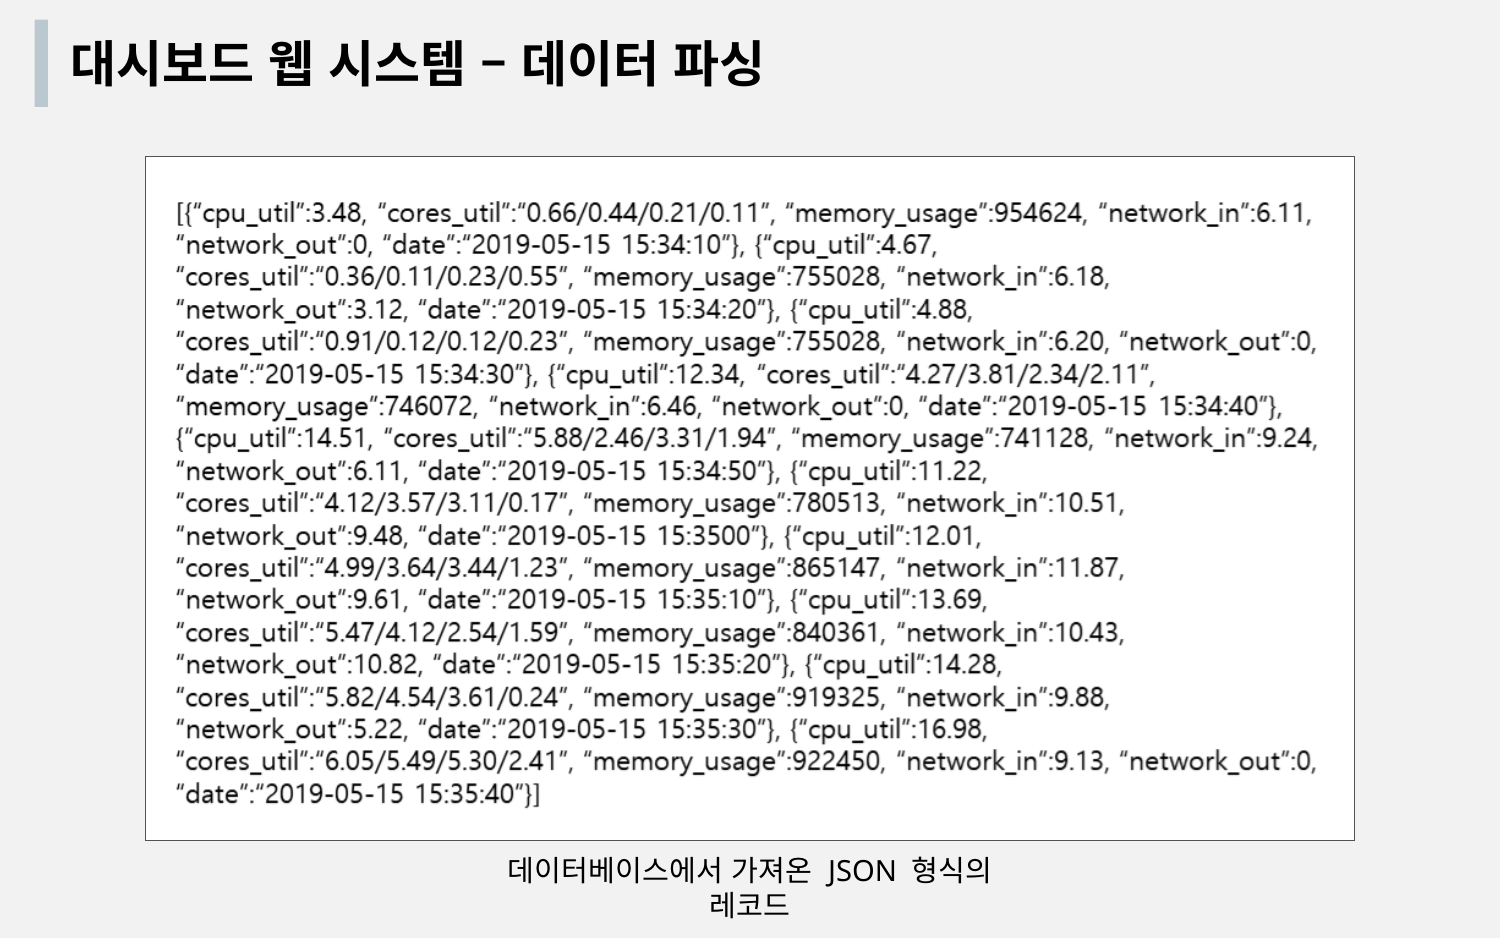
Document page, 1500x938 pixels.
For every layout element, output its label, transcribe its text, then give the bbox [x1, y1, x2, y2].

text_box 대시보드 웹 시스템 – 데이터 파싱 [55, 25, 1196, 101]
text_box [34, 19, 49, 108]
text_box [145, 156, 1355, 895]
